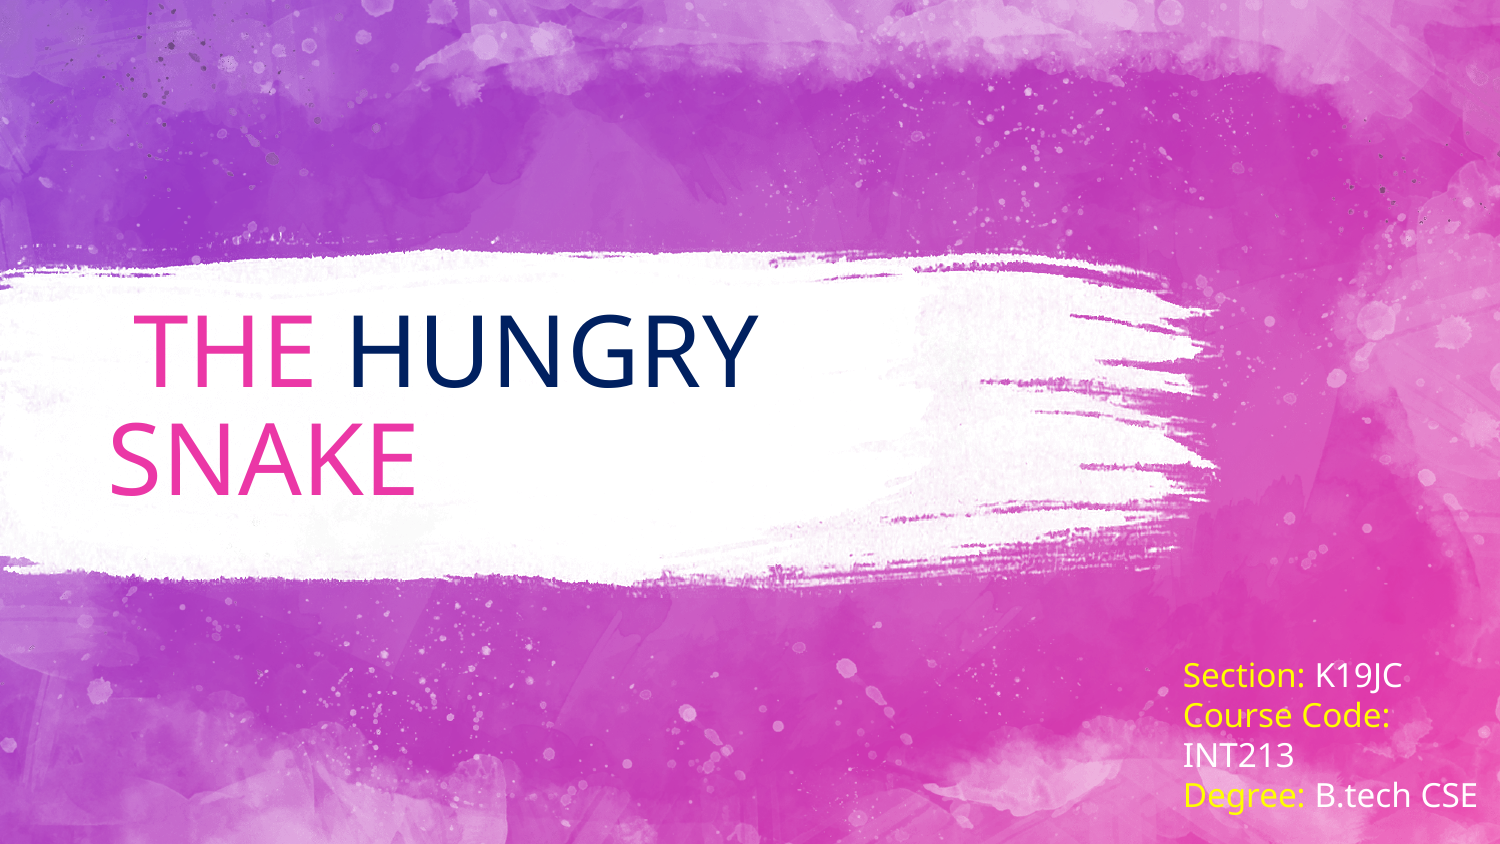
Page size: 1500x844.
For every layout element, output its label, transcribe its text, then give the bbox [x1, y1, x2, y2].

title THE HUNGRY SNAKE [105, 349, 1009, 576]
text_box Section: K19JC Course Code: INT213 Degree: B.tech CSE [1168, 646, 1500, 822]
picture [0, 231, 1222, 612]
